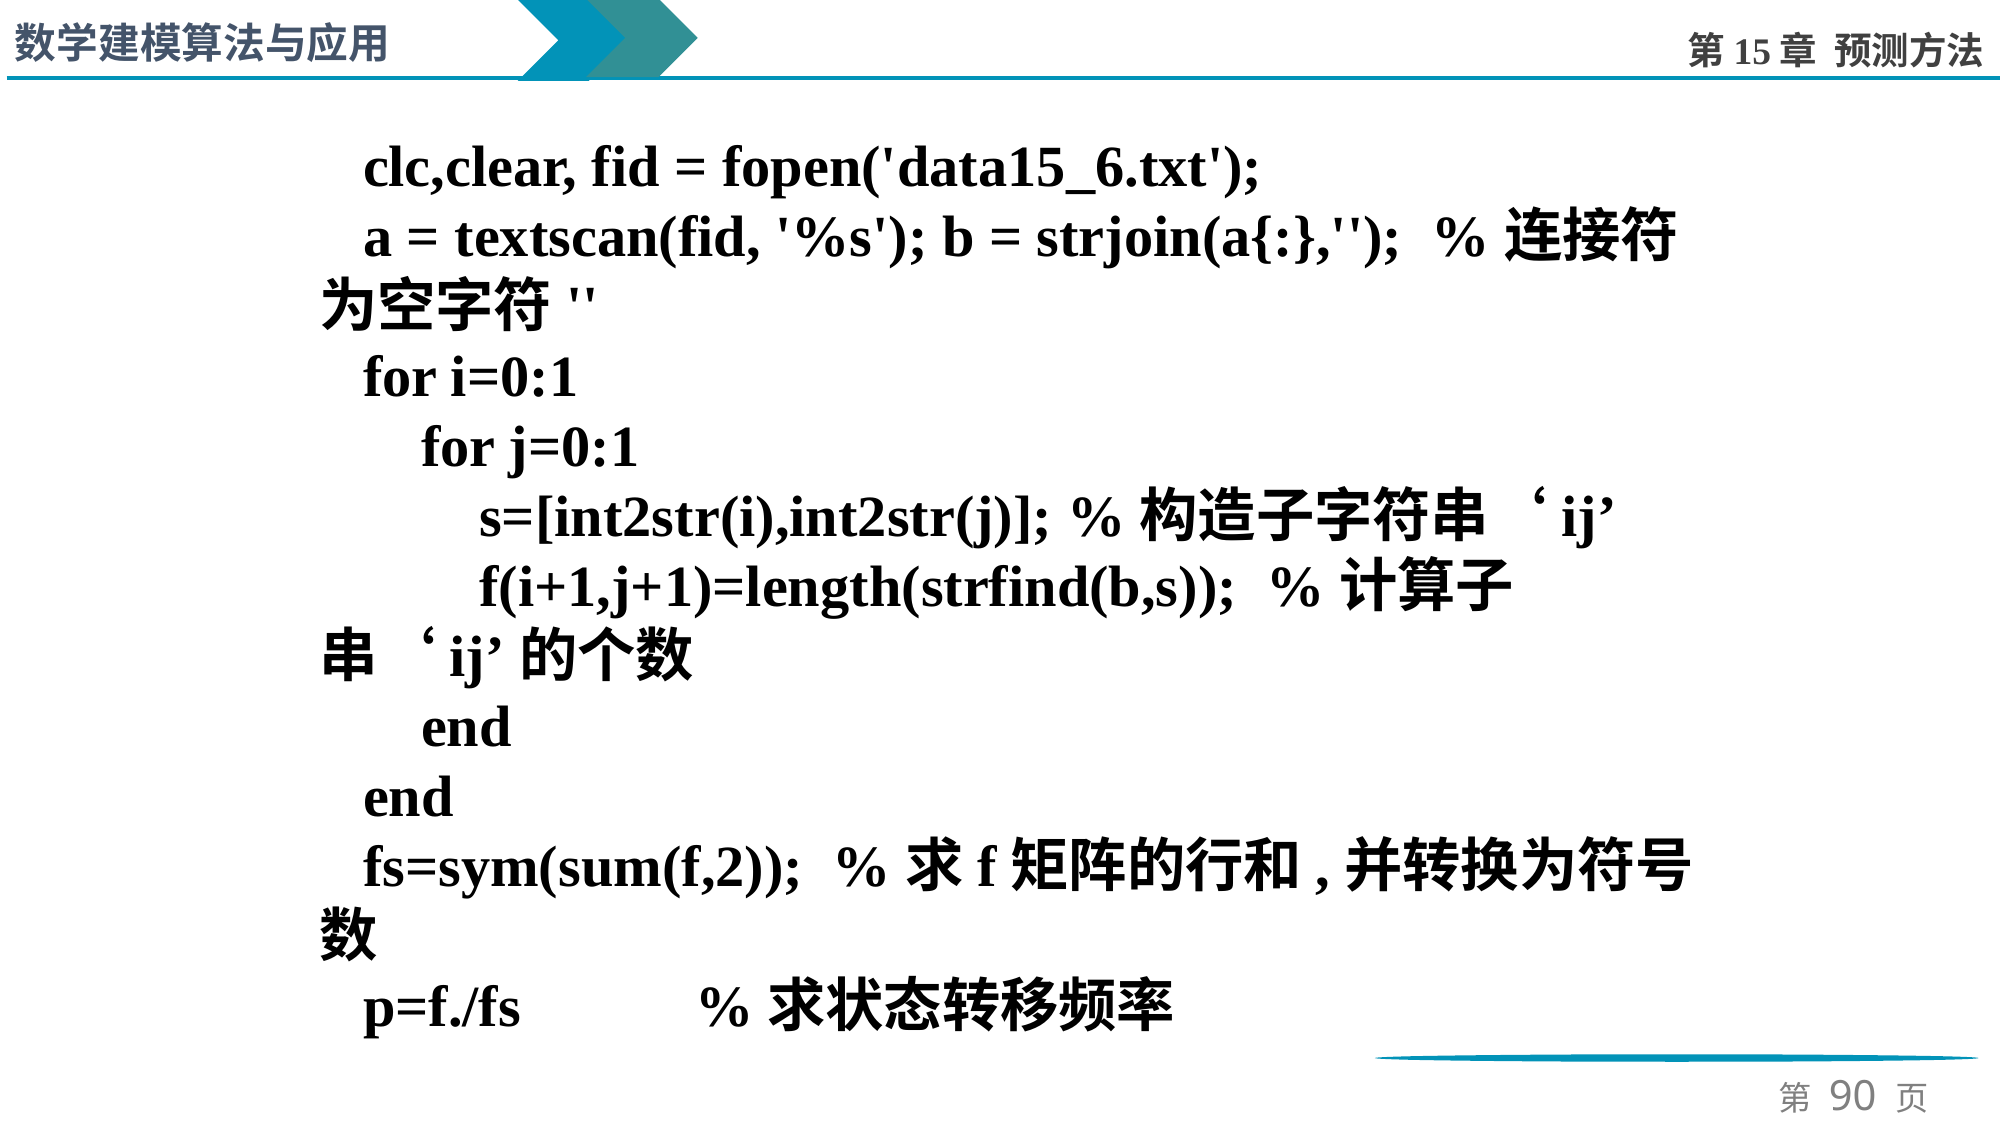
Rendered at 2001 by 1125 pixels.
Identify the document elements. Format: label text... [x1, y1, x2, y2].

text_box clc,clear, fid = fopen('data15_6.txt'); a = textscan(fid, '%s'); b = strjoin(a{:},''); %连接符为空字符'' for i=0:1 for j=0:1 s=[int2str(i),int2str(j)]; %构造子字符串‘ij’ f(i+1,j+1)=length(strfind(b,s)); %计算子串‘ij’的个数 end end fs=sym(sum(f,2)); %求f矩阵的行和,并转换为符号数 p=f./fs %求状态转移频率 [304, 120, 1714, 1045]
